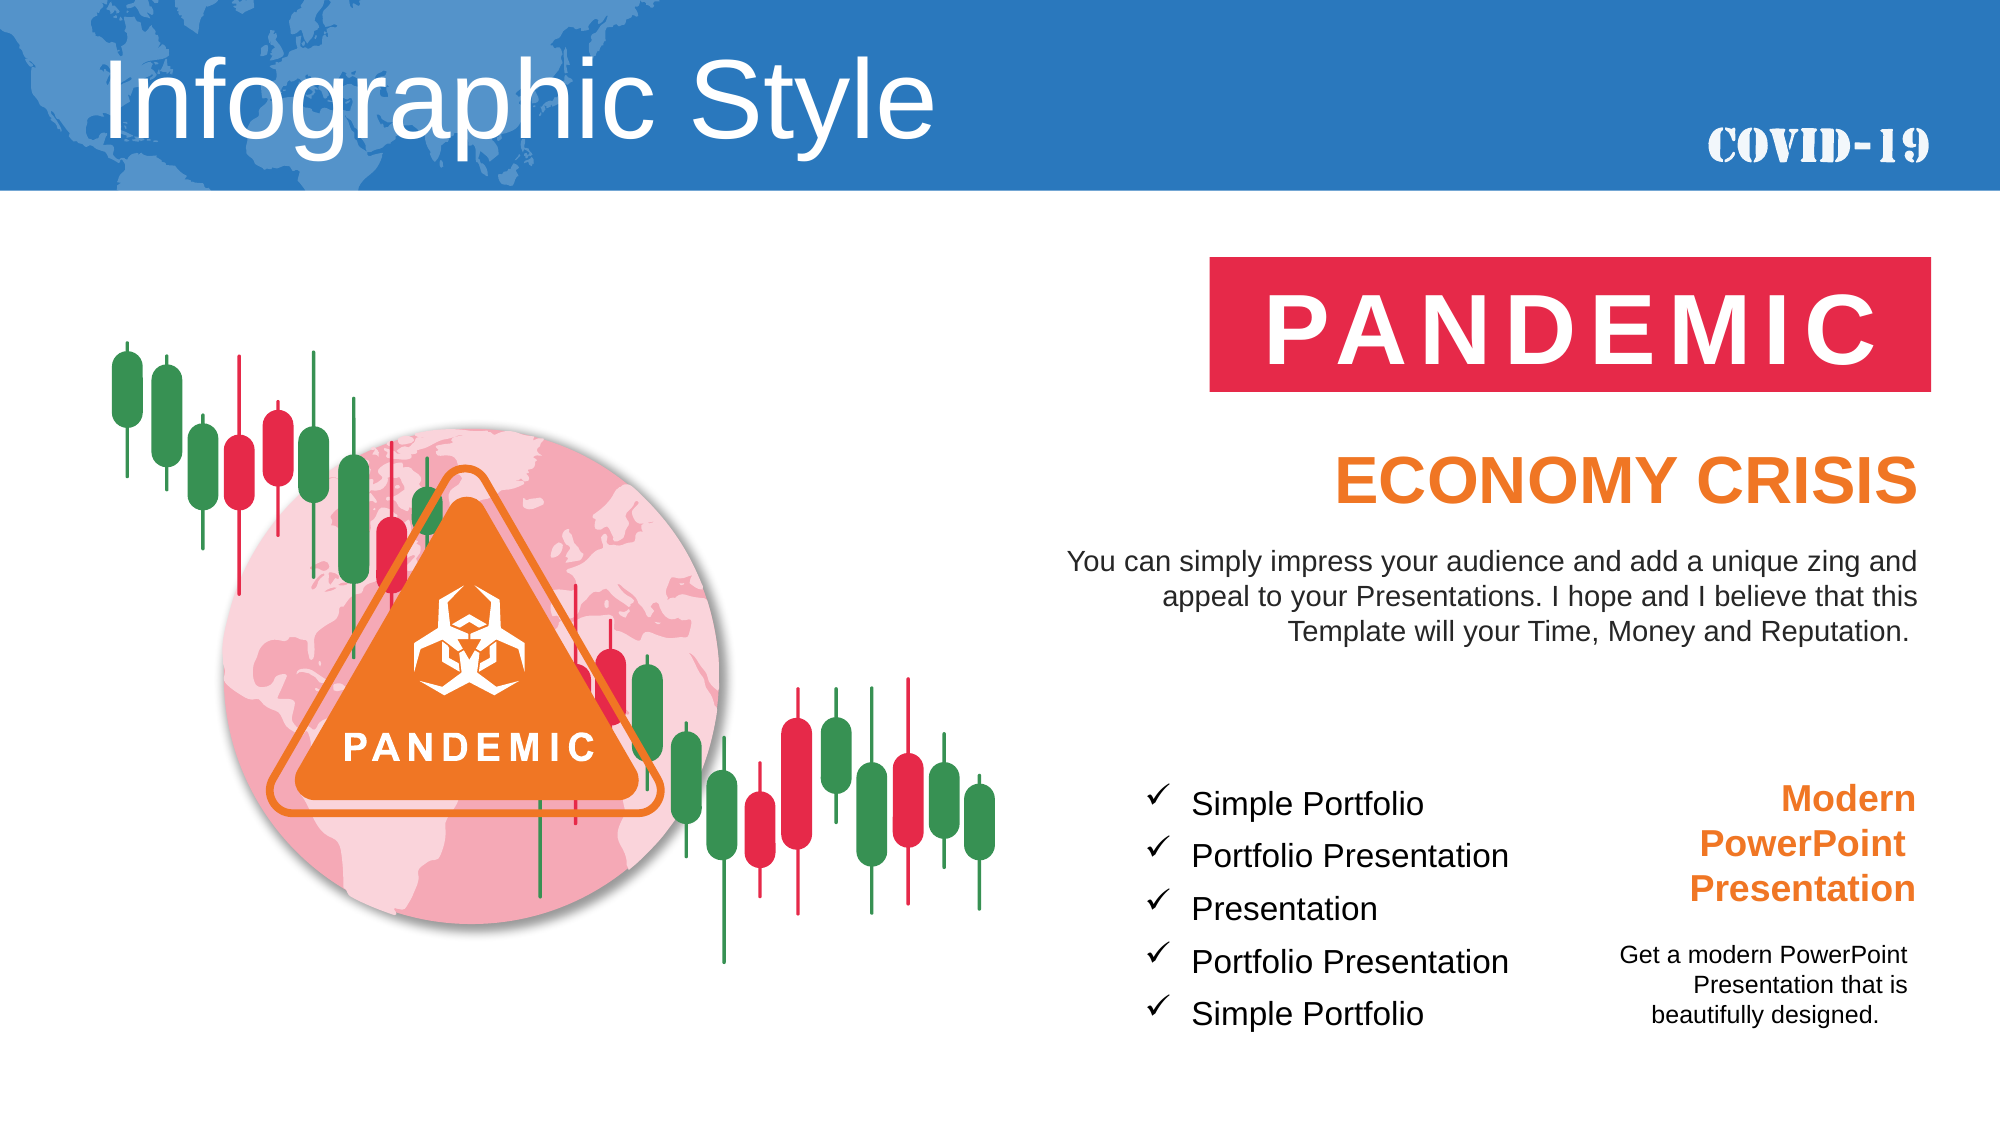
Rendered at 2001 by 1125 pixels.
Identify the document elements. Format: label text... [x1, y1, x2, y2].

text_box Presentation [1129, 887, 1583, 935]
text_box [111, 341, 995, 964]
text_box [1598, 766, 1932, 1038]
text_box Portfolio Presentation [1129, 940, 1583, 987]
text_box PANDEMIC [1209, 257, 1932, 392]
text_box Simple Portfolio [1129, 782, 1583, 829]
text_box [269, 468, 661, 814]
list Infographic Style [86, 42, 1952, 162]
text_box Portfolio Presentation [1129, 834, 1583, 882]
text_box ECONOMY CRISIS [1035, 429, 1934, 525]
text_box Simple Portfolio [1129, 992, 1583, 1040]
text_box You can simply impress your audience and add a unique zing and appeal to your Presentations. I hope and I believe that this Template will your Time, Money and Reputation. [1035, 535, 1934, 655]
